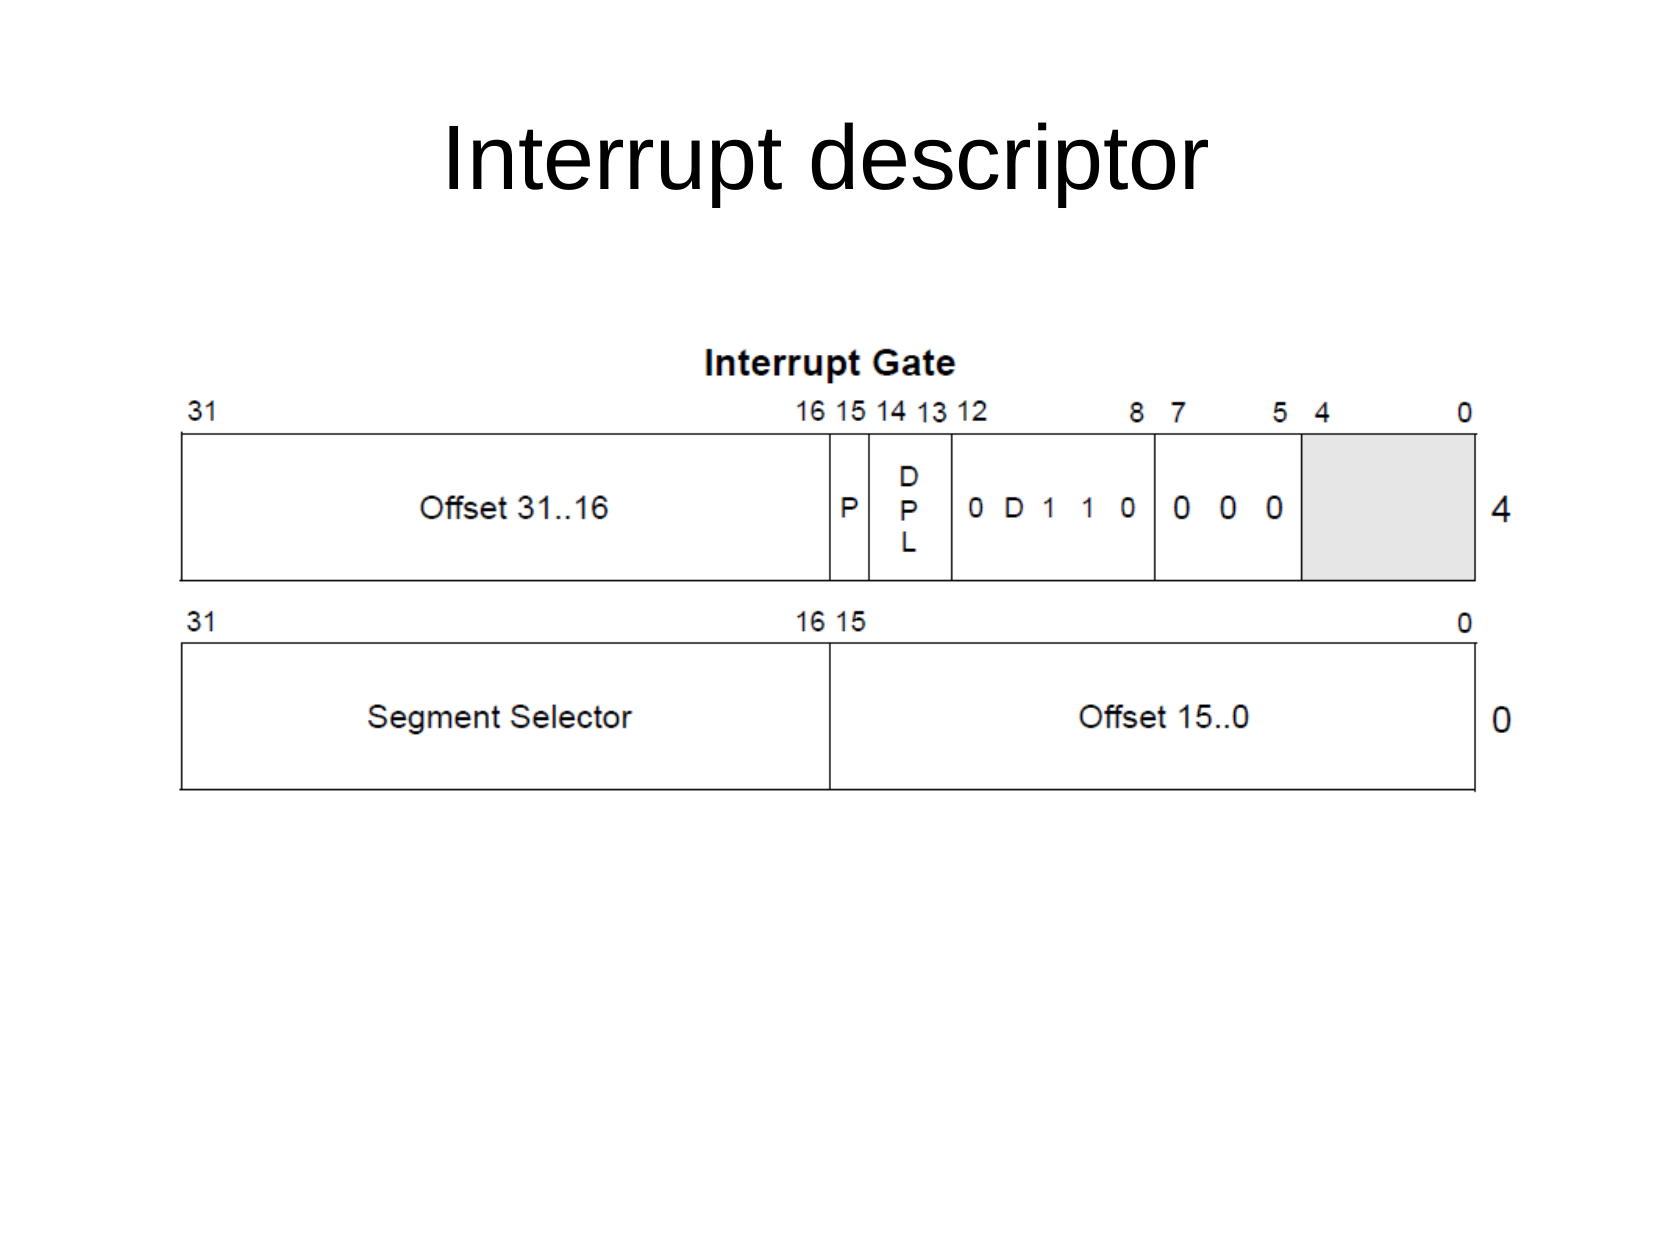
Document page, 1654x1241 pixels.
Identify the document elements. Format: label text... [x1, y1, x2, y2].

picture [149, 328, 1537, 826]
title Interrupt descriptor [82, 49, 1571, 257]
